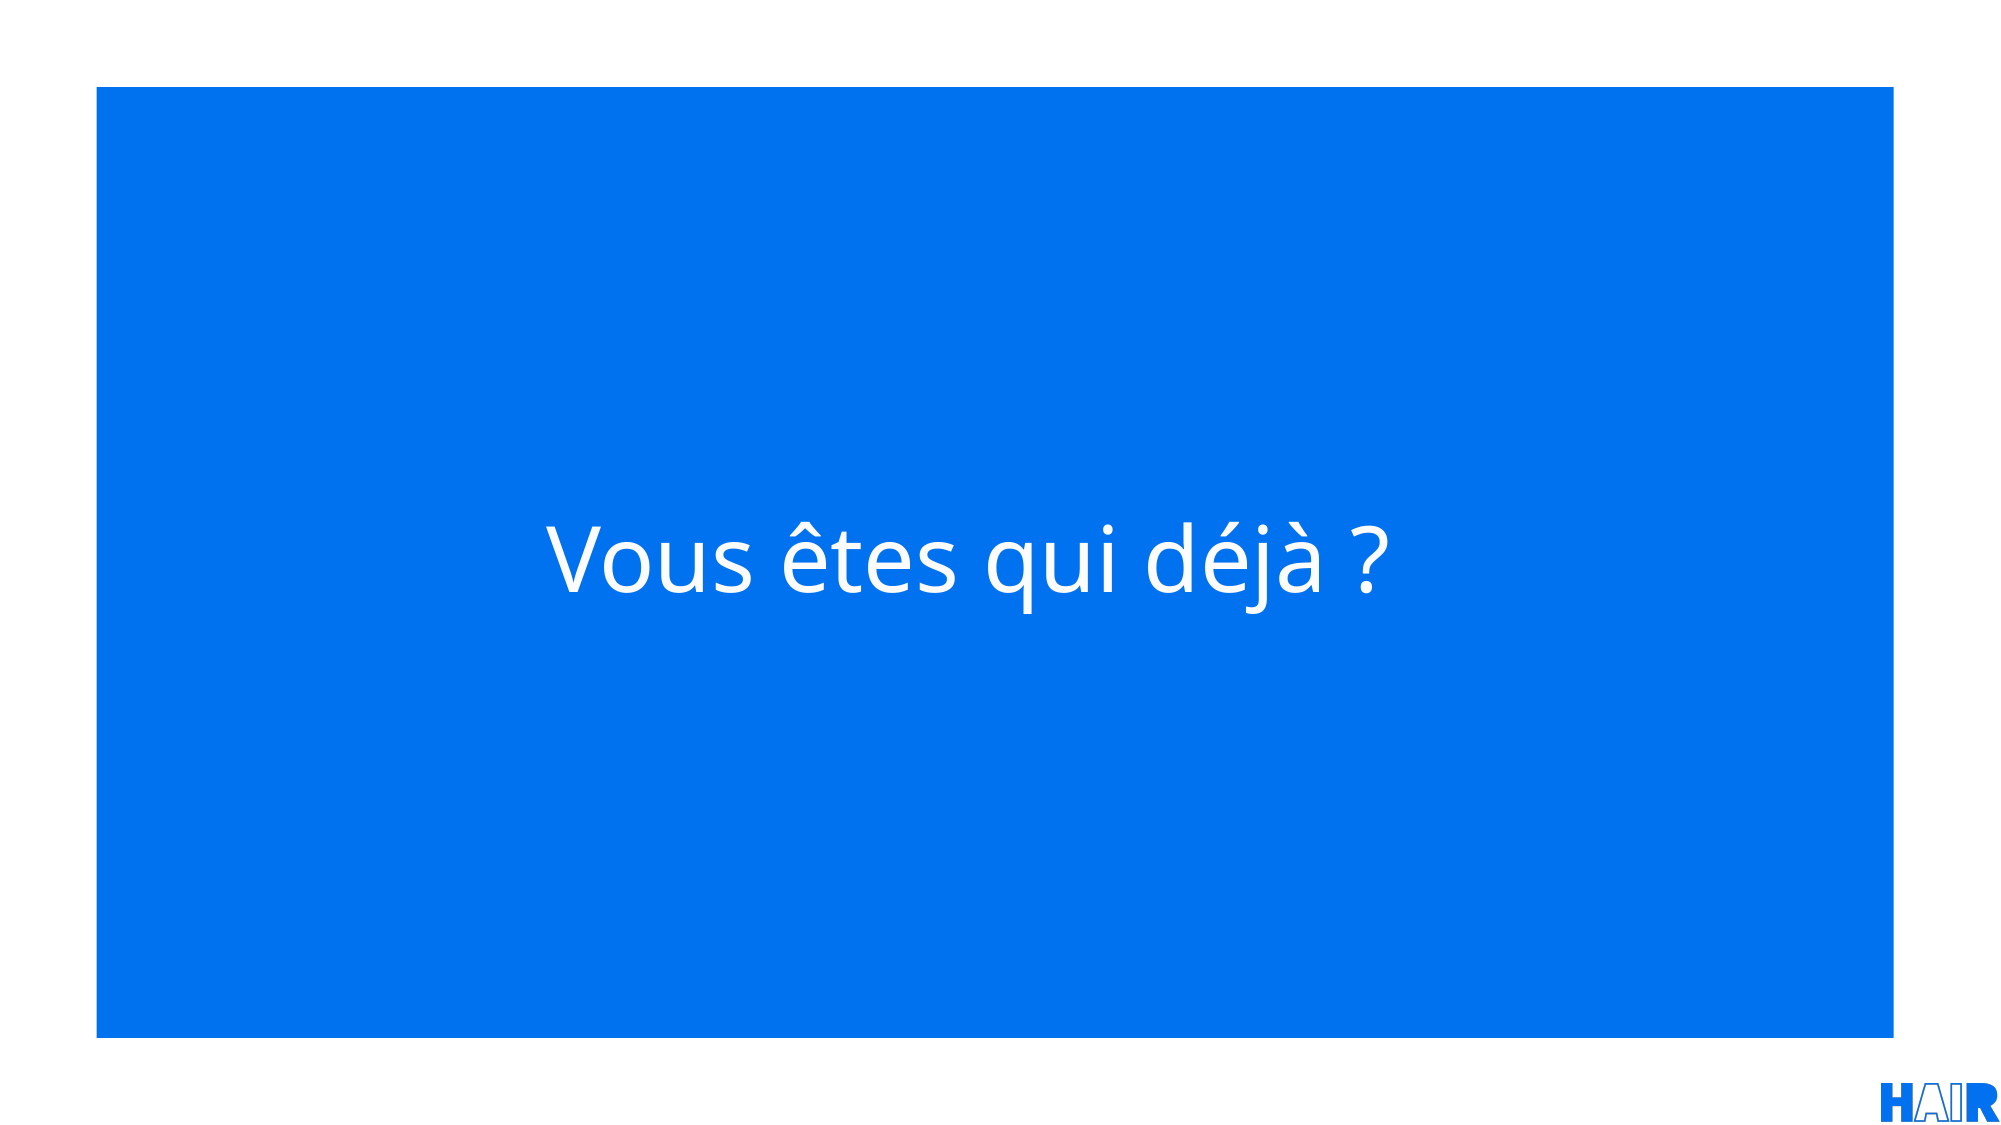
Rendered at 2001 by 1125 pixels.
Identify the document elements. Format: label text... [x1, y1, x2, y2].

picture [1881, 1083, 2000, 1122]
text_box Vous êtes qui déjà ? [106, 453, 1832, 672]
